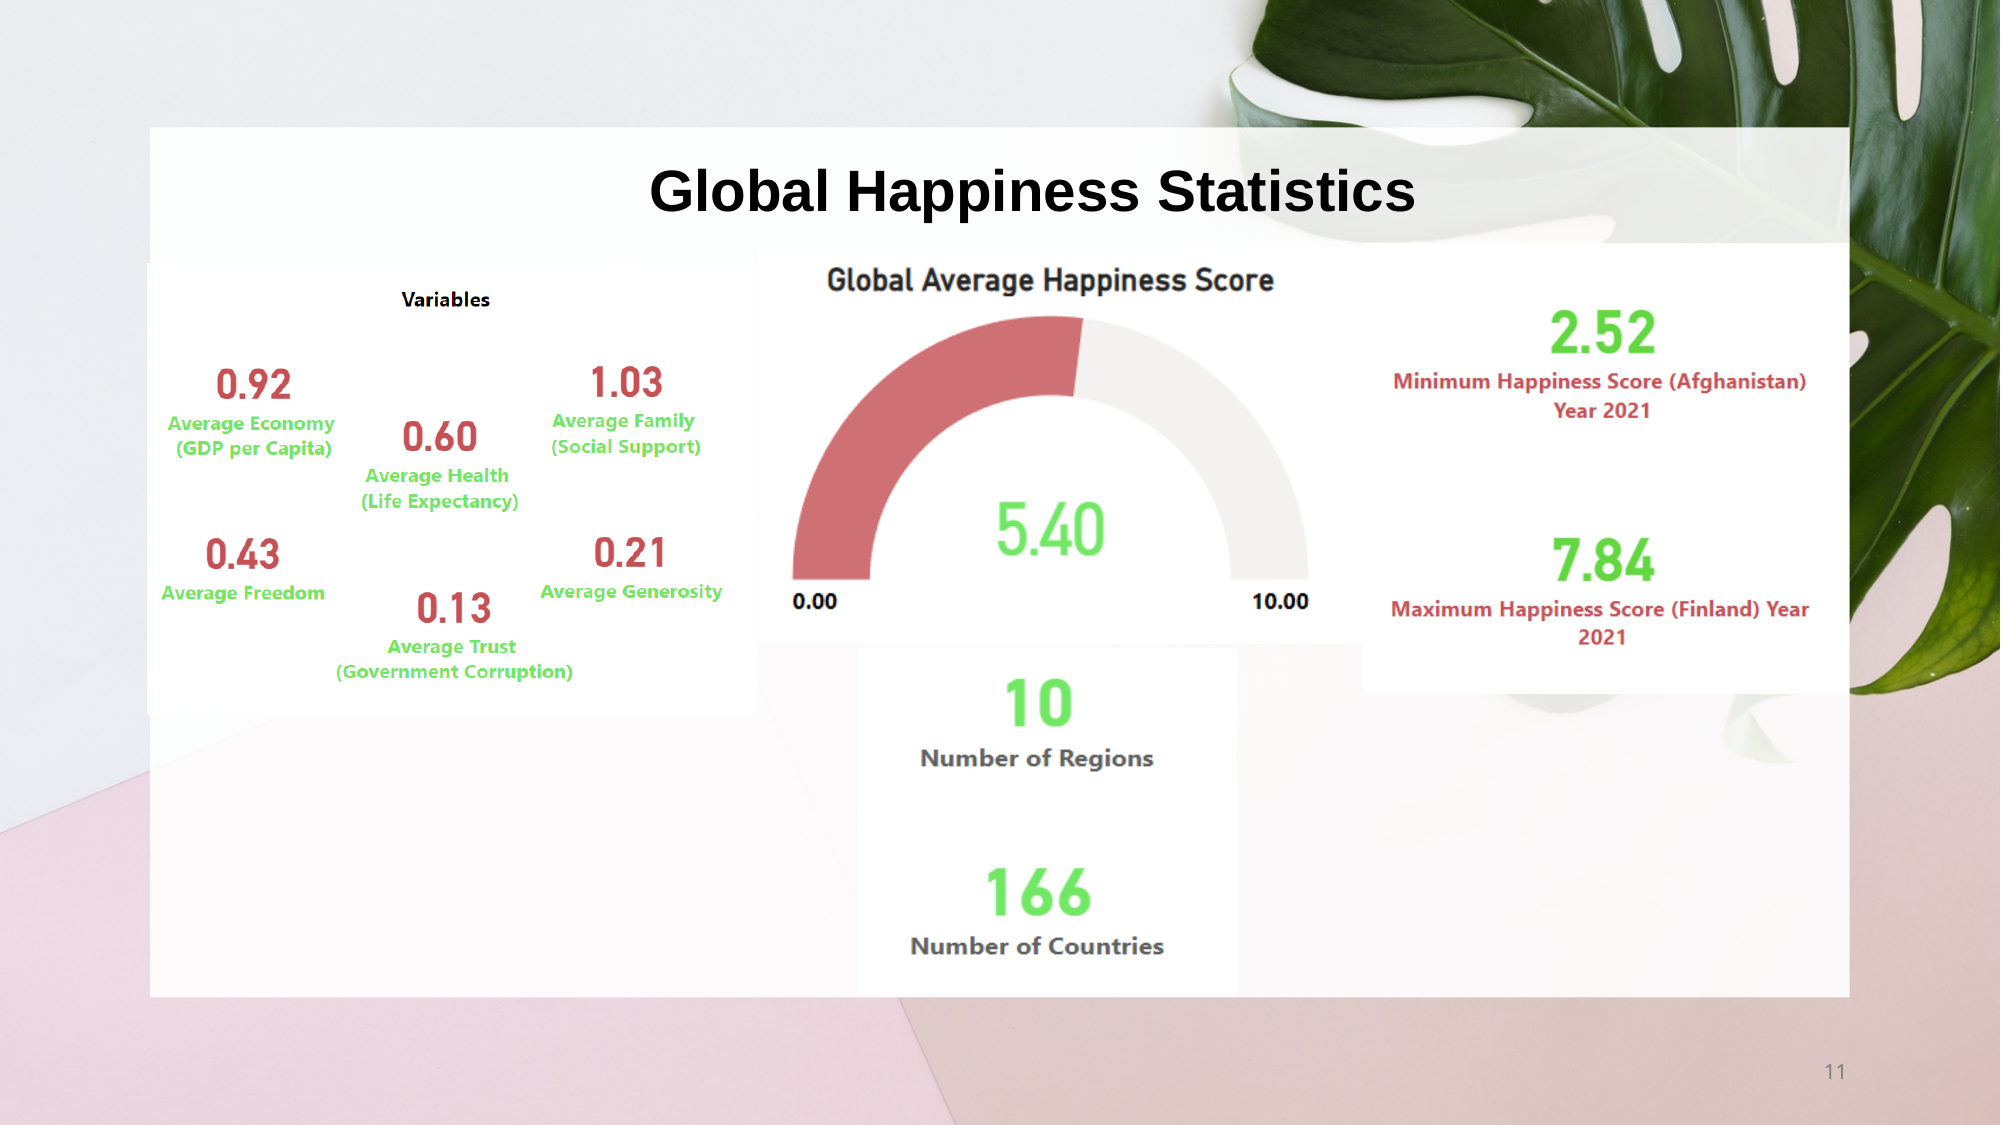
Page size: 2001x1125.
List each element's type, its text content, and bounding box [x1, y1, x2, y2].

picture [0, 0, 2000, 1125]
text_box Global Happiness Statistics [477, 145, 1589, 231]
slide_number 11 [1412, 1042, 1863, 1103]
